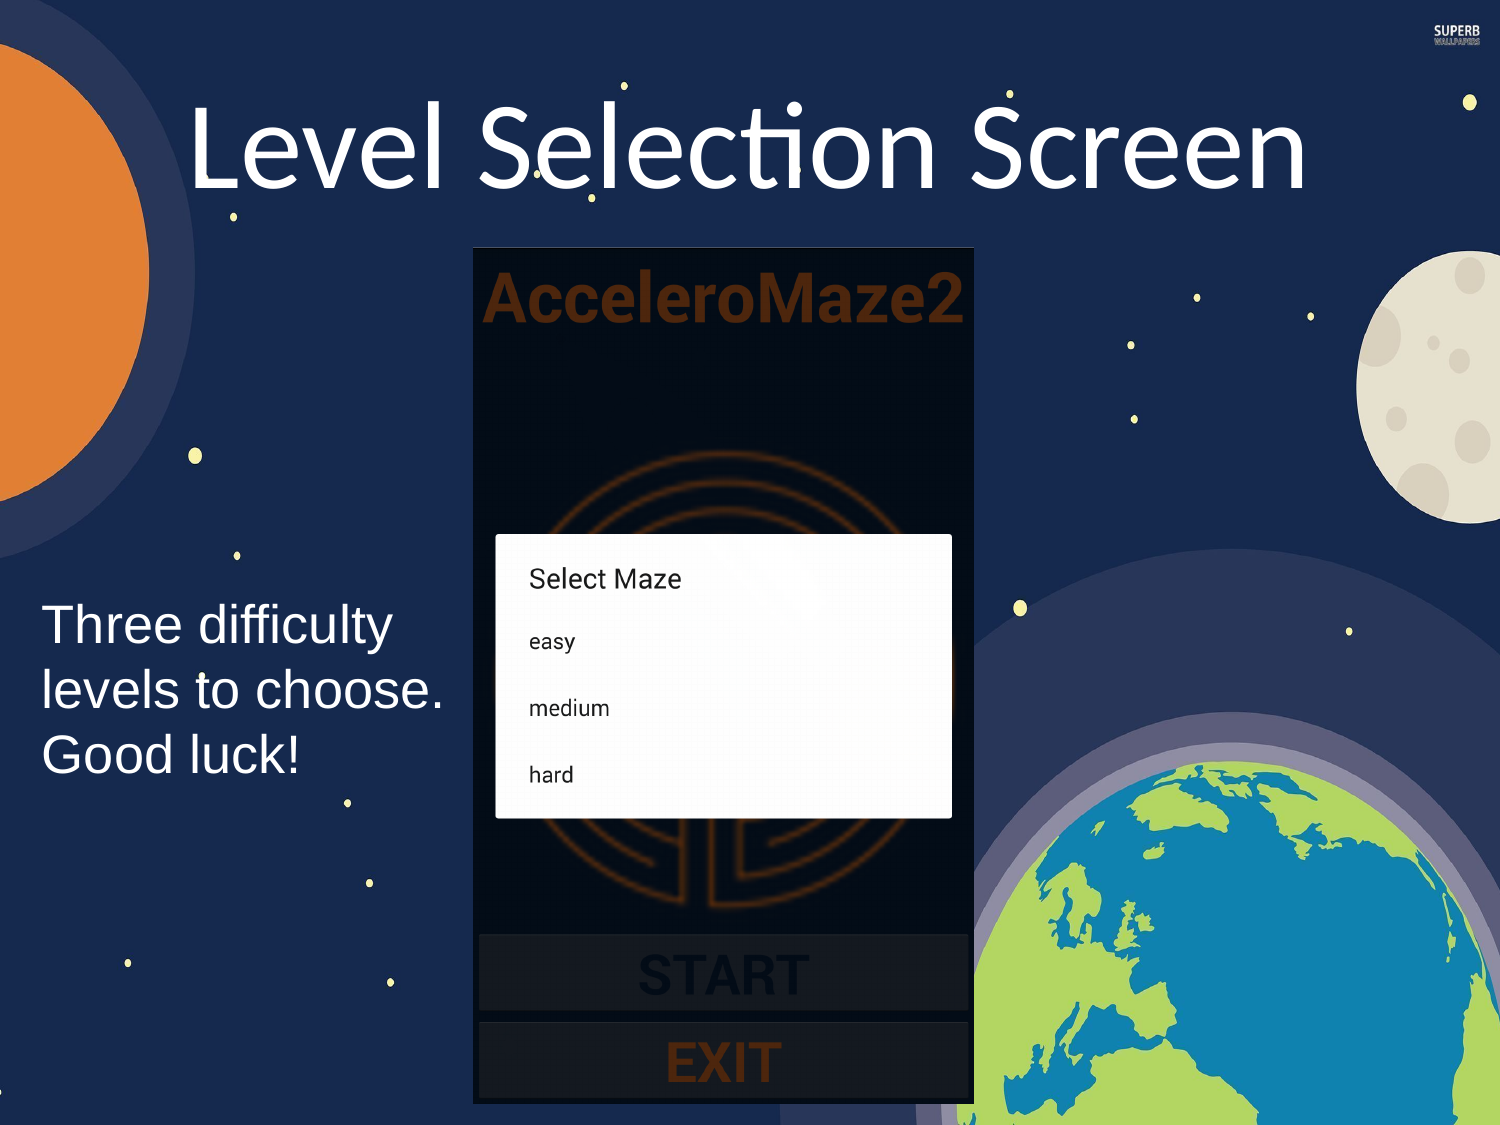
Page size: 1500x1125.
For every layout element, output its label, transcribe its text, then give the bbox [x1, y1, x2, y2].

title Level Selection Screen [75, 45, 1425, 233]
picture [0, 0, 1500, 1125]
text_box Three difficulty levels to choose. Good luck! [26, 574, 468, 795]
